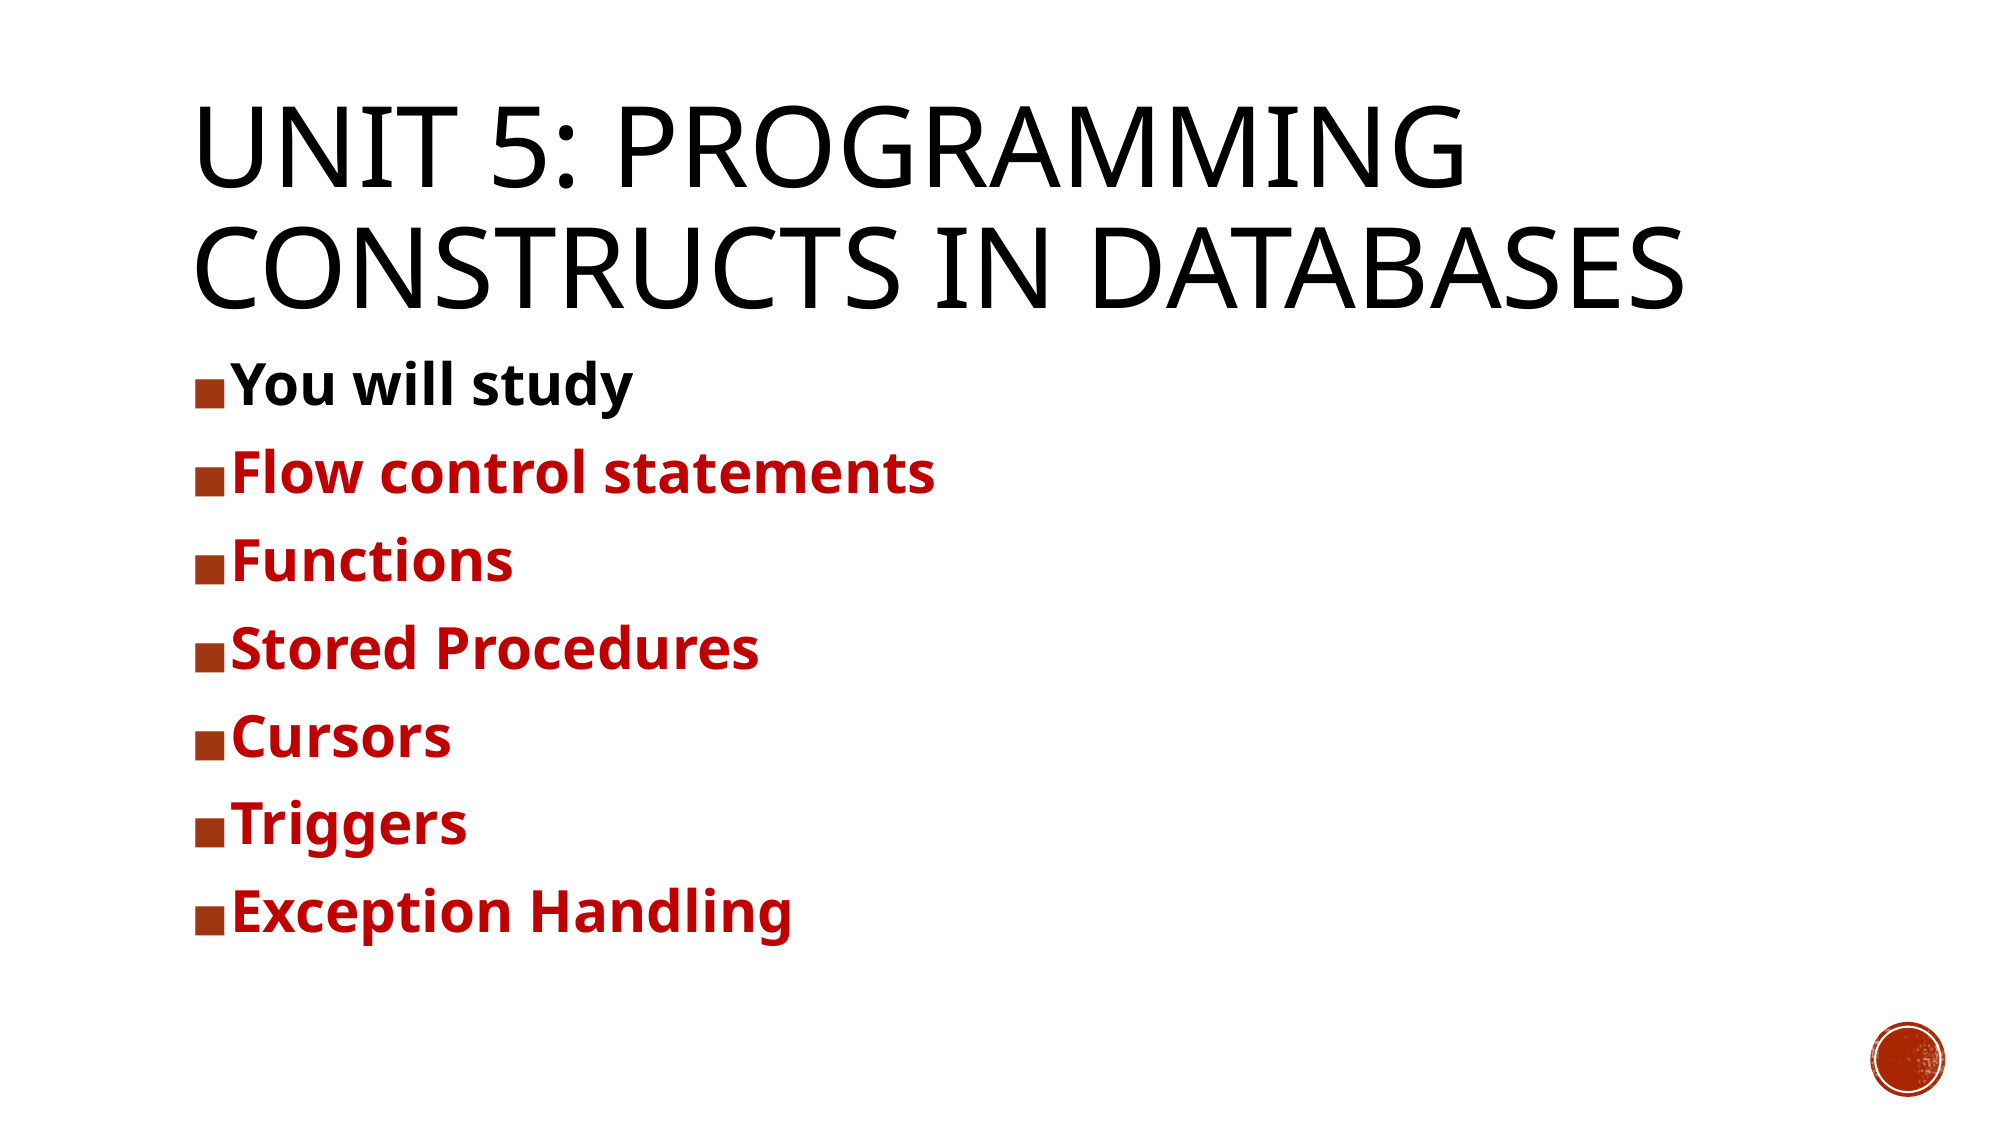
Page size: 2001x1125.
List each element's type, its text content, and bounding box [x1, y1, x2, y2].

title UNIT 5: PROGRAMMING CONSTRUCTS IN DATABASES [175, 79, 1826, 344]
list You will study Flow control statements Functions Stored Procedures Cursors Triggers Exception Handling [175, 348, 1826, 1013]
picture [1870, 1021, 1946, 1097]
